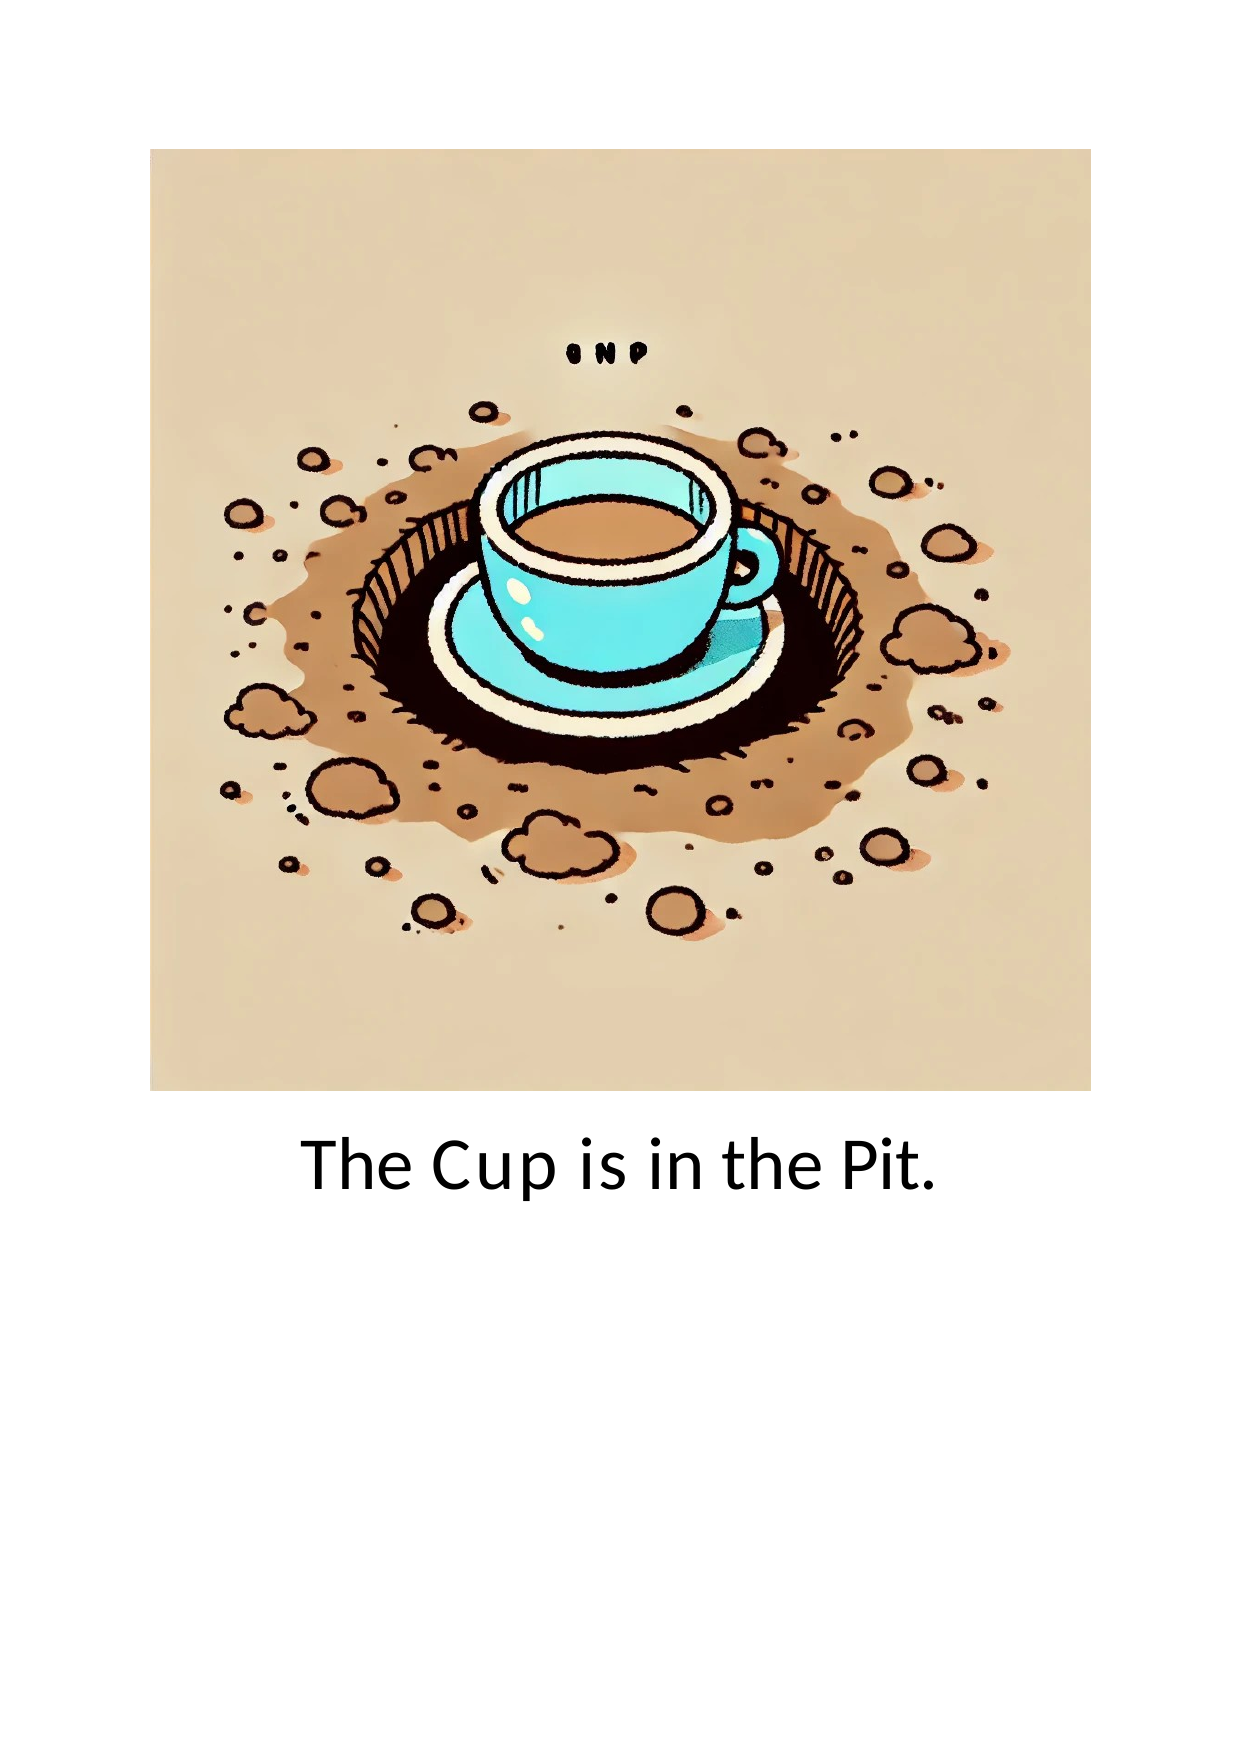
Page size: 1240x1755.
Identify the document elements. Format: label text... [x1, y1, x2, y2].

text_box The Cup is in the Pit. [147, 1112, 1091, 1205]
picture [149, 149, 1091, 1091]
